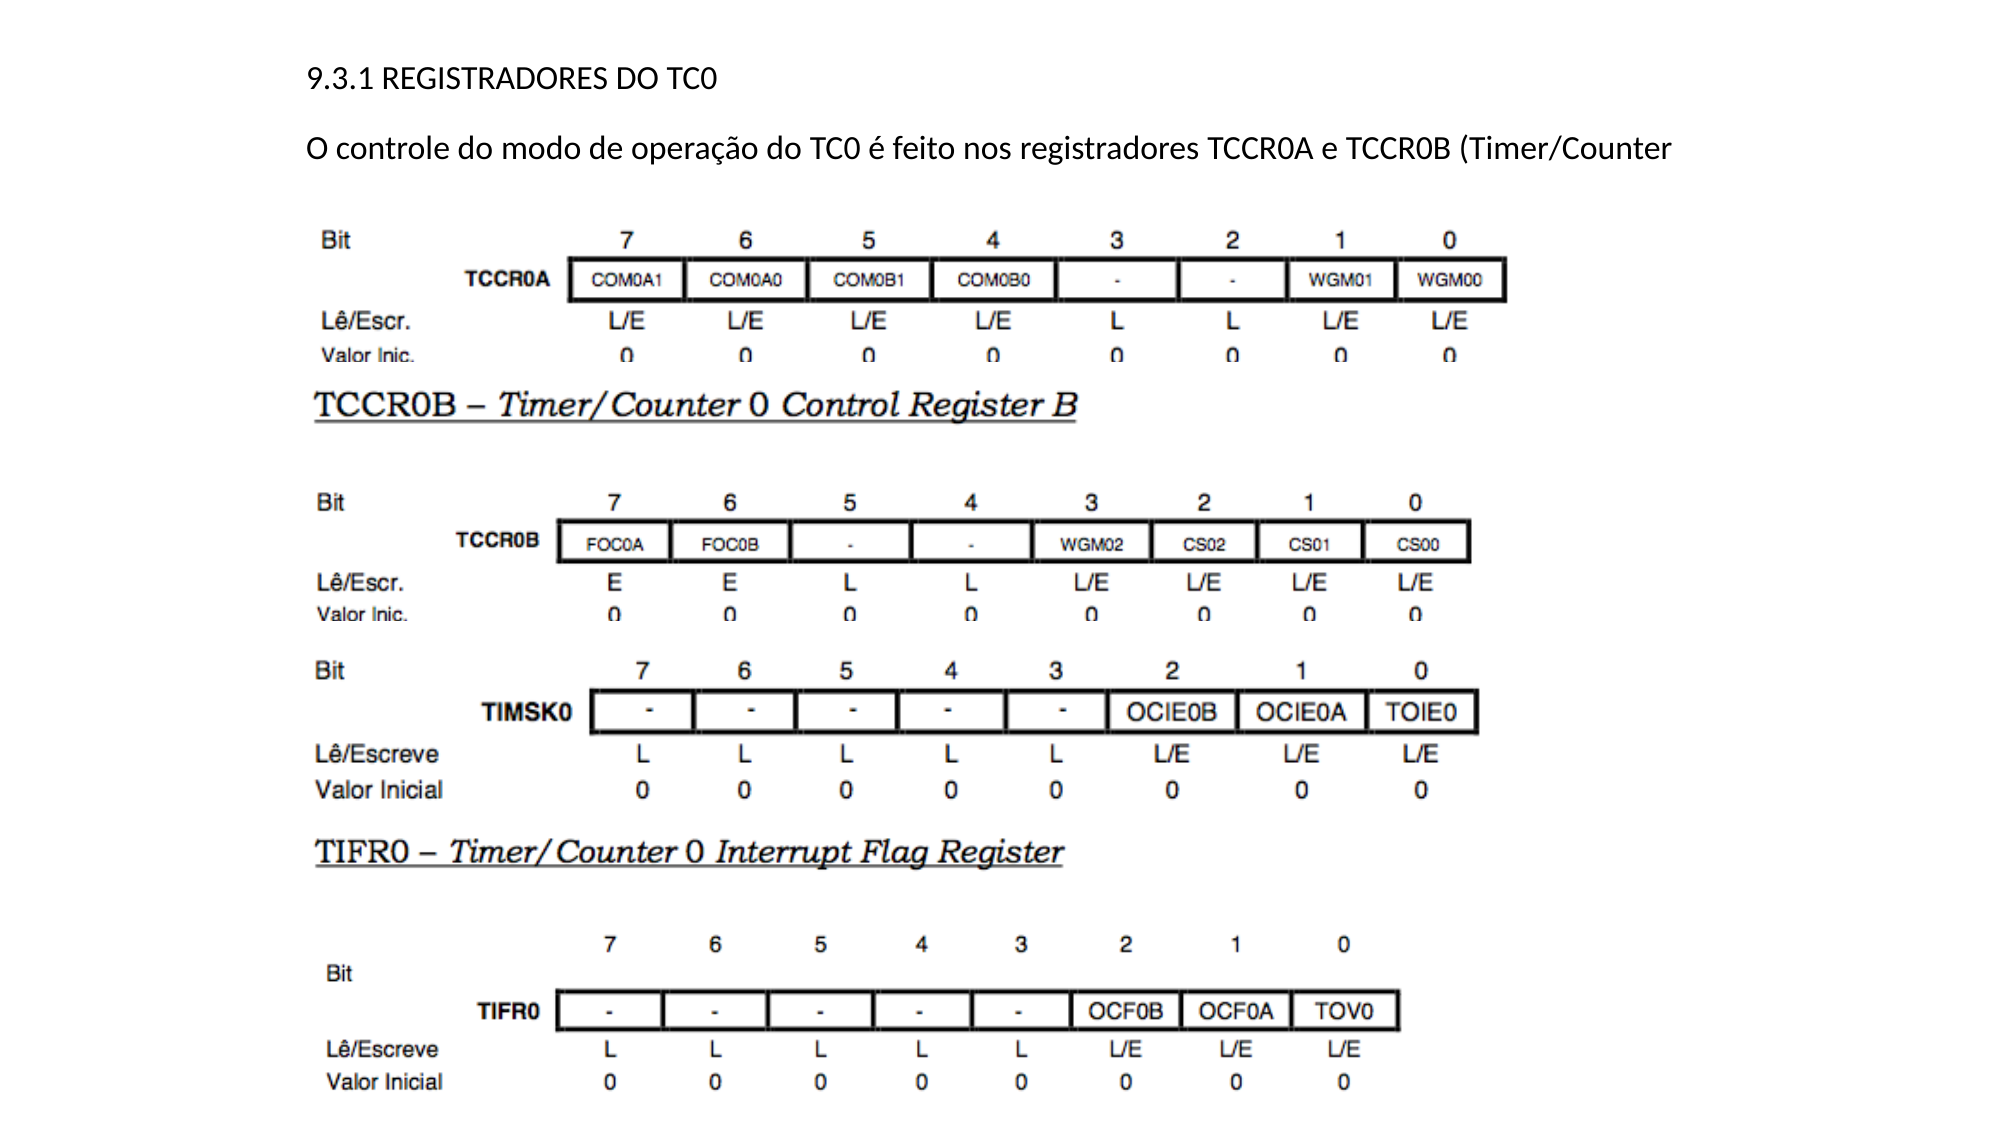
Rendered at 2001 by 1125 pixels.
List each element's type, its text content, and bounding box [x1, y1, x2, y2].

text_box 9.3.1 REGISTRADORES DO TC0 O controle do modo de operação do TC0 é feito nos registradores TCCR0A e TCCR0B (Timer/Counter Control 0 Register A e B). [291, 41, 1711, 266]
picture [275, 191, 1571, 1109]
